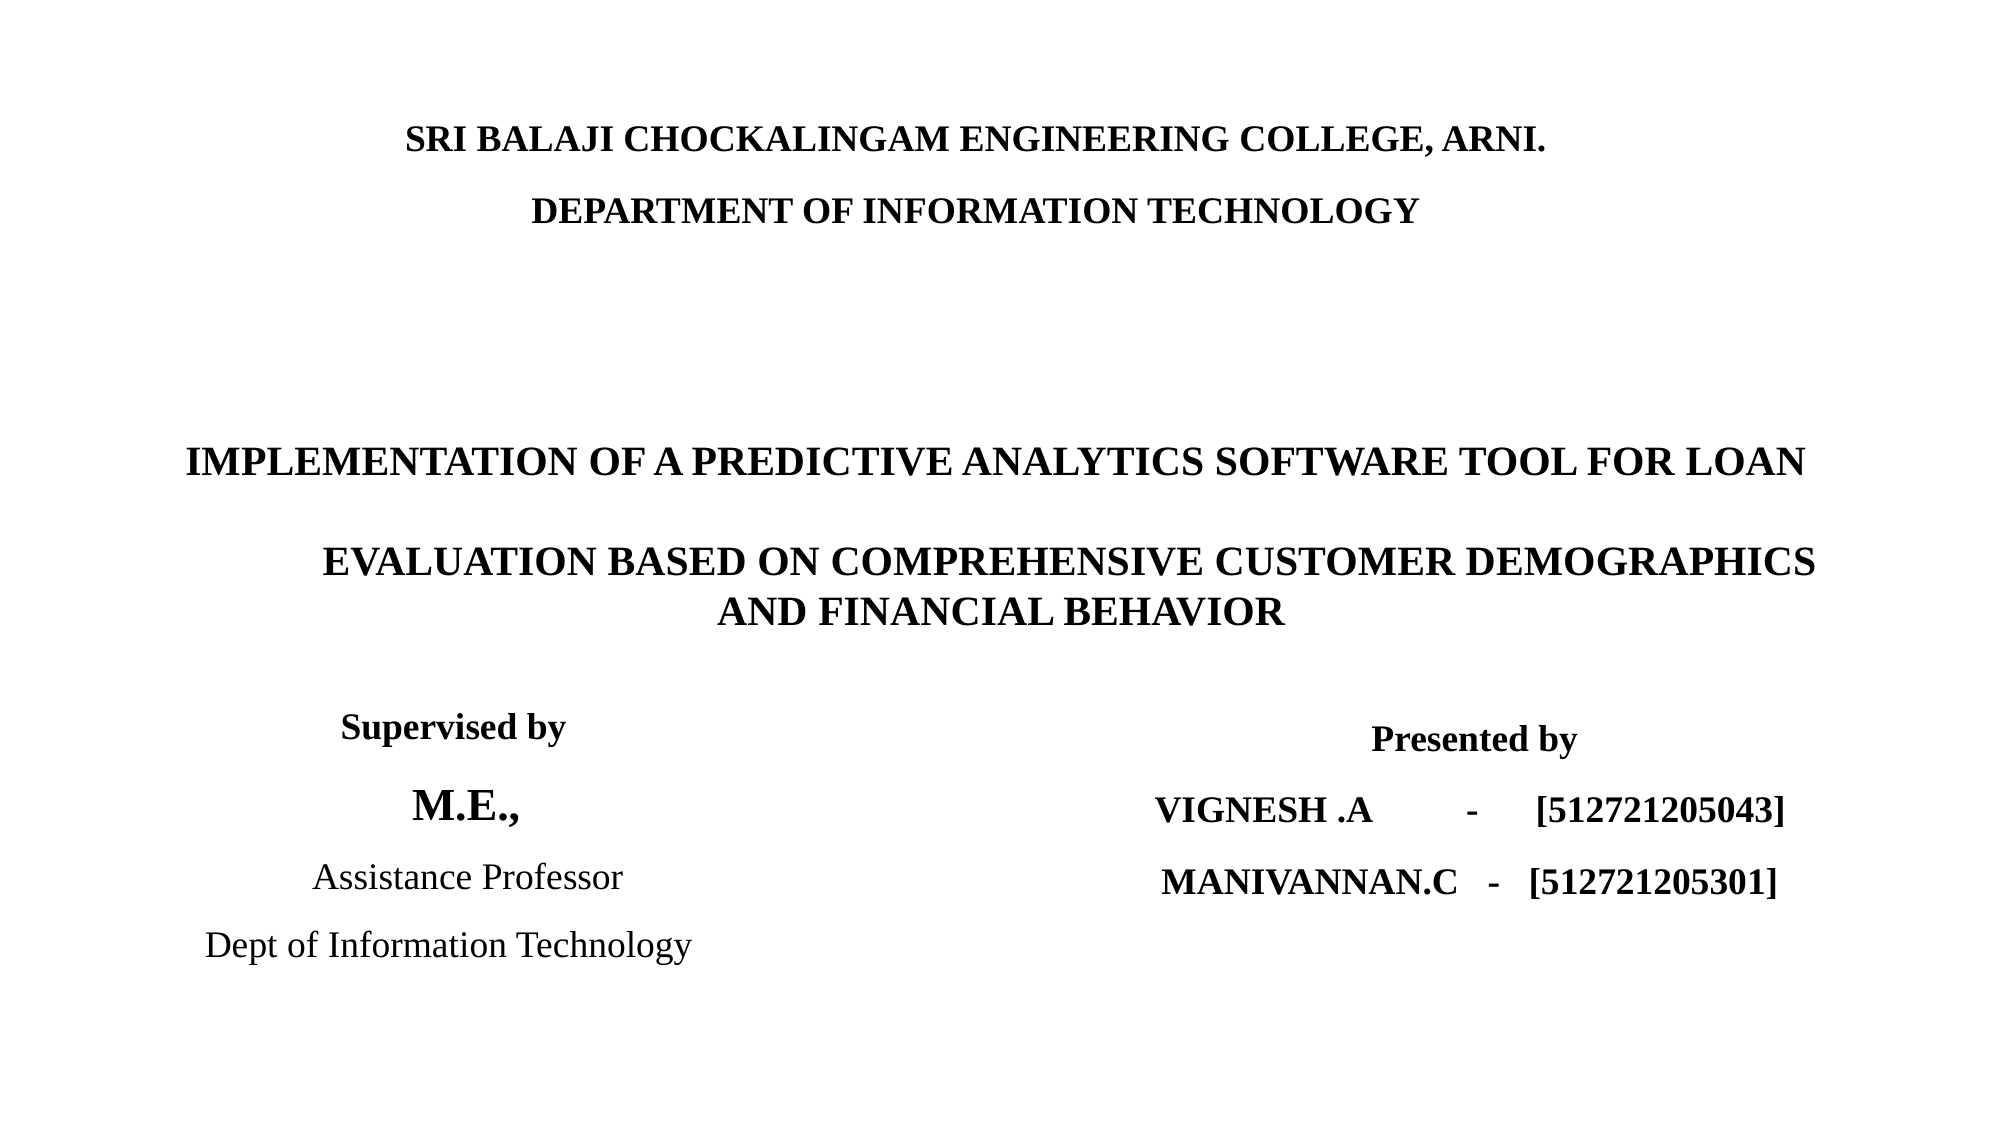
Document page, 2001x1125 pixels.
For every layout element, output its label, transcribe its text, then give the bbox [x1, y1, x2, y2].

text_box Presented by VIGNESH .A - [512721205043] MANIVANNAN.C - [512721205301] [1033, 692, 1907, 910]
text_box IMPLEMENTATION OF A PREDICTIVE ANALYTICS SOFTWARE TOOL FOR LOAN EVALUATION BASED ON COMPREHENSIVE CUSTOMER DEMOGRAPHICS AND FINANCIAL BEHAVIOR [65, 376, 1927, 692]
text_box Supervised by M.E., Assistance Professor Dept of Information Technology [65, 692, 833, 973]
text_box SRI BALAJI CHOCKALINGAM ENGINEERING COLLEGE, ARNI. DEPARTMENT OF INFORMATION TECHNOLOGY [291, 80, 1661, 239]
